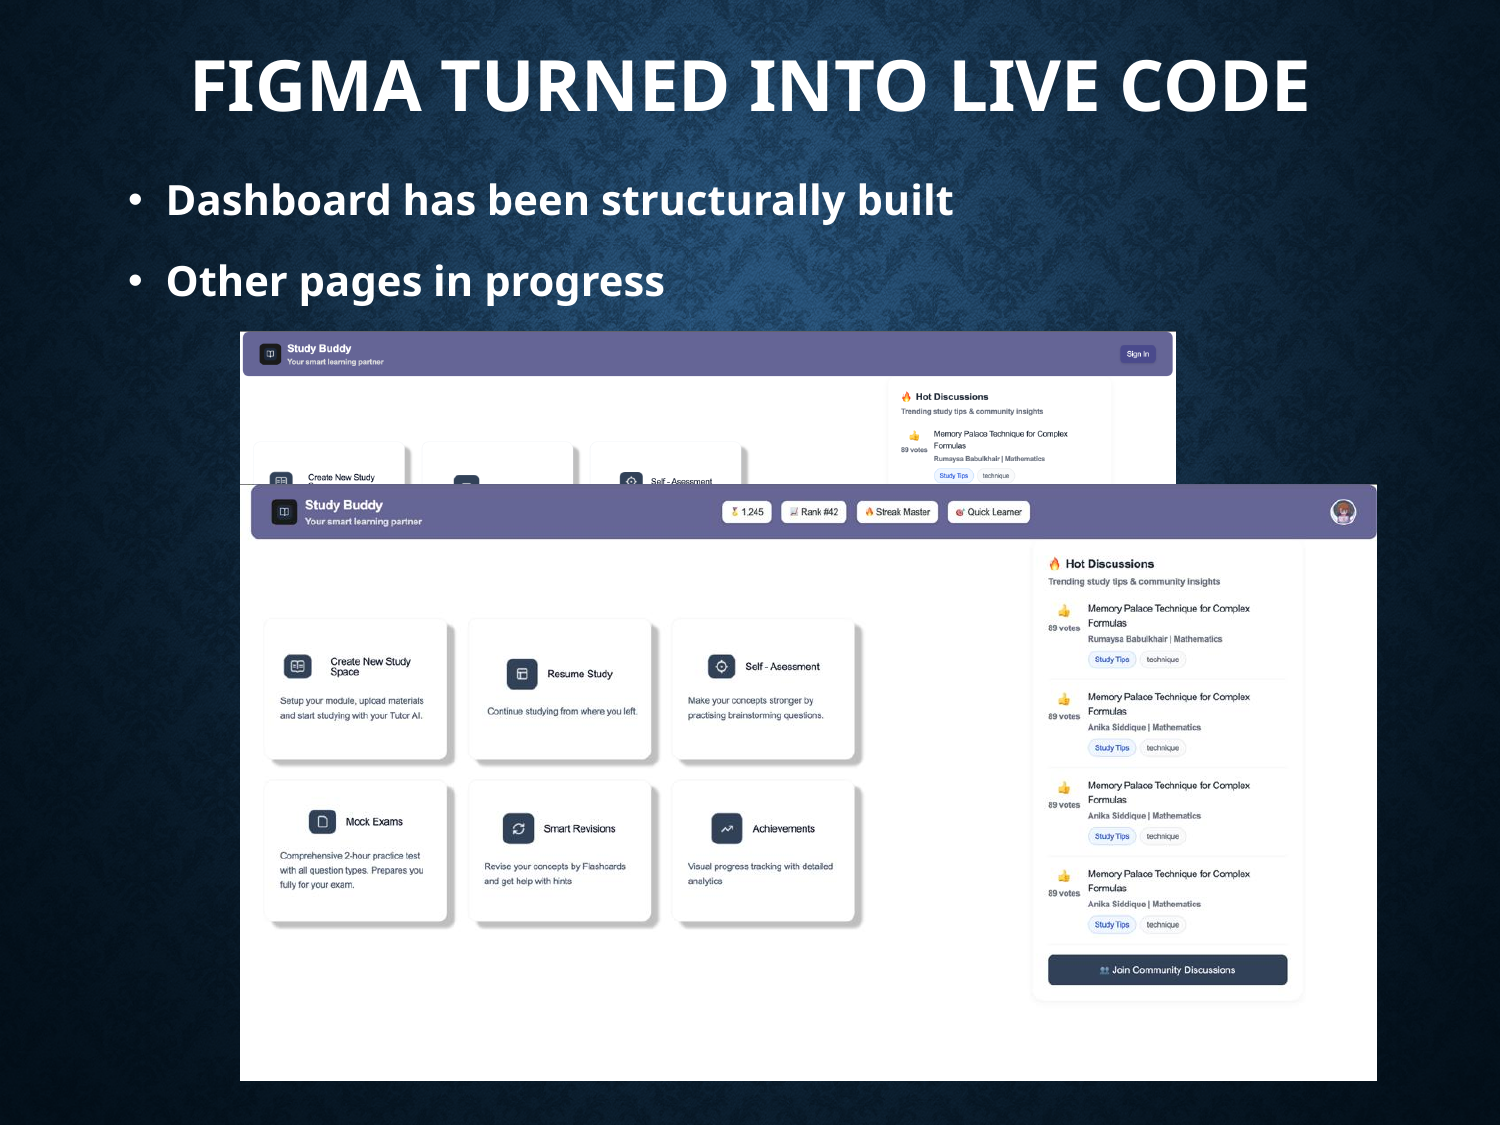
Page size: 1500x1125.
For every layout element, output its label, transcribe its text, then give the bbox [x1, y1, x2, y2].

picture [0, 0, 1500, 1125]
title FIGMA TURNED INTO LIVE CODE [113, 0, 1388, 198]
list Dashboard has been structurally built Other pages in progress [113, 156, 1387, 763]
